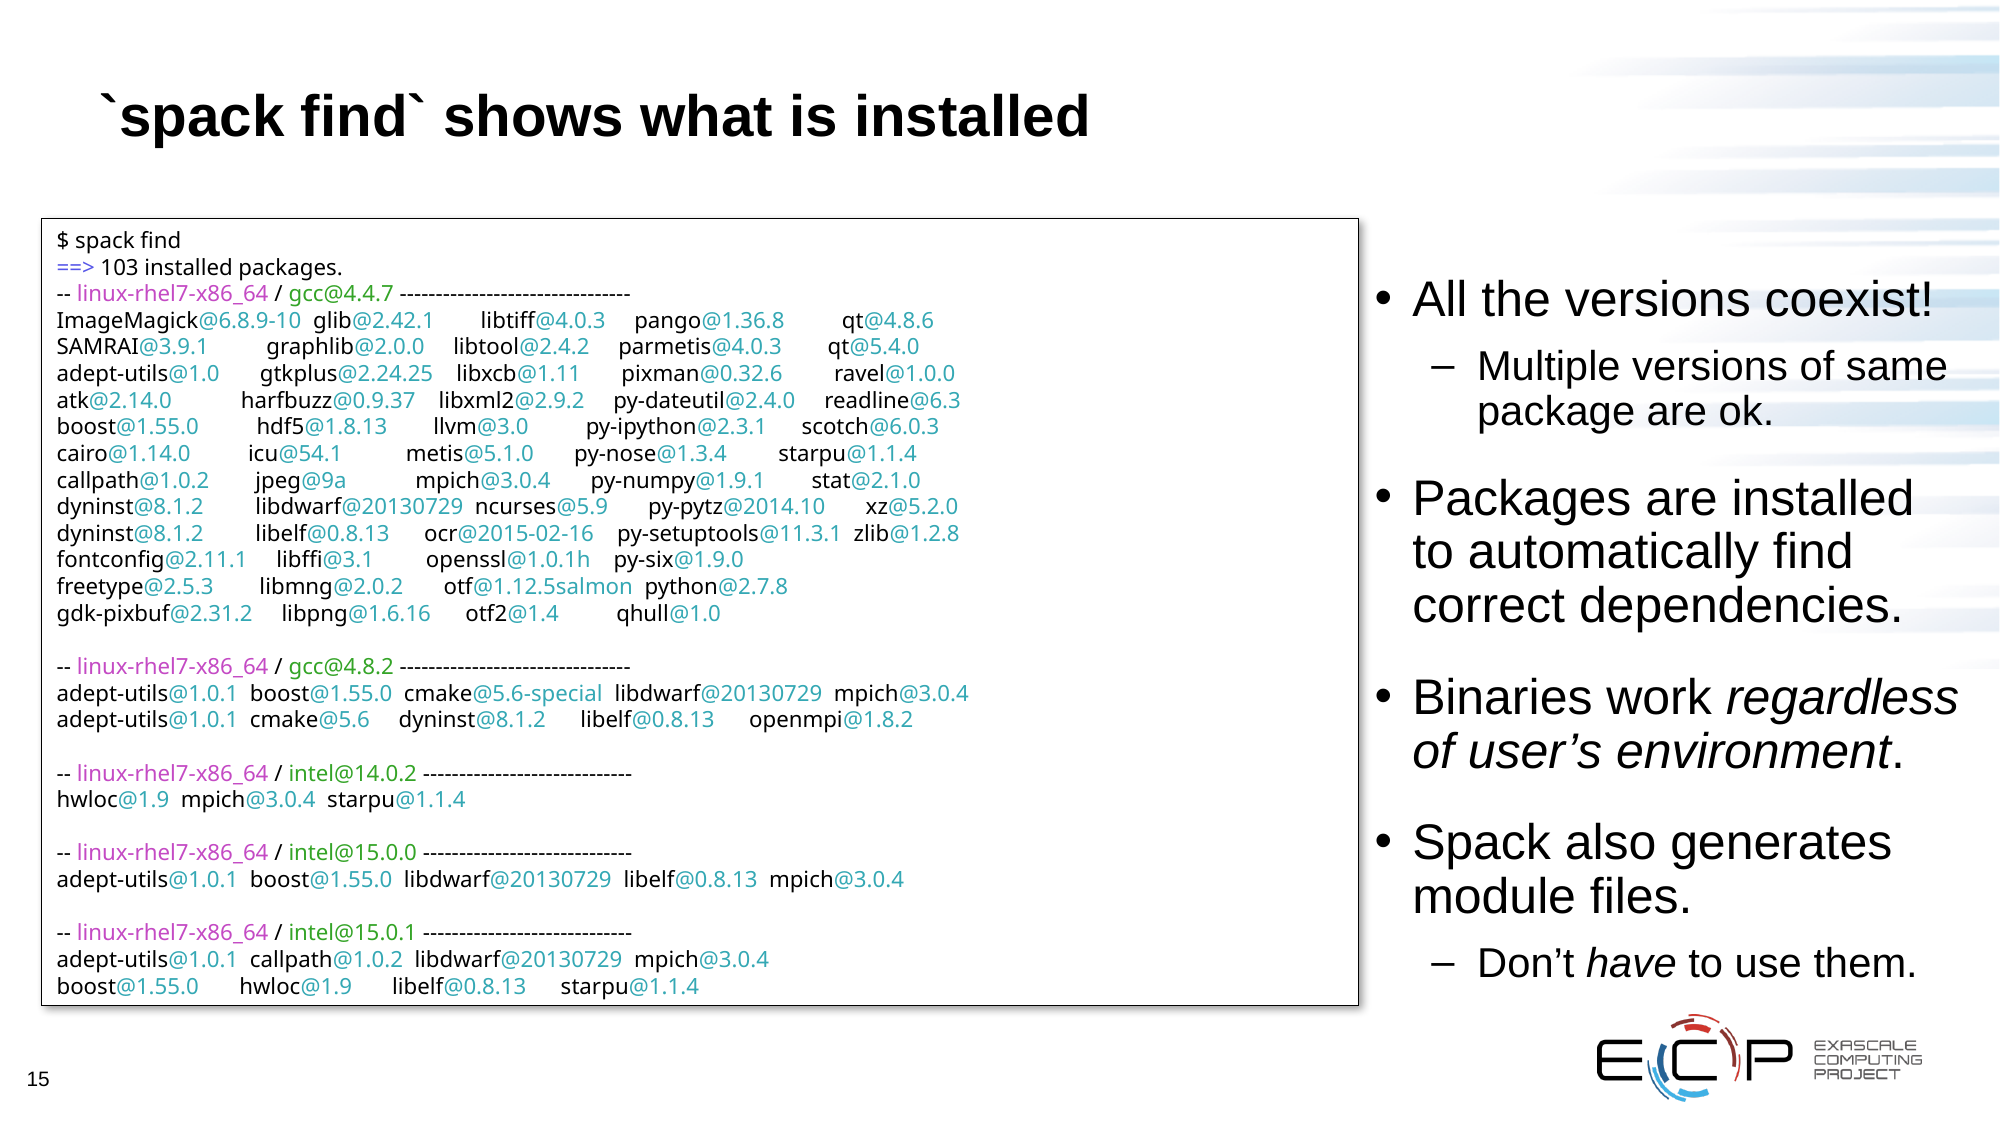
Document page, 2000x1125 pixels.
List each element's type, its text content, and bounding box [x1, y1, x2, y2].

text_box $ spack find ==> 103 installed packages. -- linux-rhel7-x86_64 / gcc@4.4.7 -------------------------------- ImageMagick@6.8.9-10 glib@2.42.1 libtiff@4.0.3 pango@1.36.8 qt@4.8.6 SAMRAI@3.9.1 graphlib@2.0.0 libtool@2.4.2 parmetis@4.0.3 qt@5.4.0 adept-utils@1.0 gtkplus@2.24.25 libxcb@1.11 pixman@0.32.6 ravel@1.0.0 atk@2.14.0 harfbuzz@0.9.37 libxml2@2.9.2 py-dateutil@2.4.0 readline@6.3 boost@1.55.0 hdf5@1.8.13 llvm@3.0 py-ipython@2.3.1 scotch@6.0.3 cairo@1.14.0 icu@54.1 metis@5.1.0 py-nose@1.3.4 starpu@1.1.4 callpath@1.0.2 jpeg@9a mpich@3.0.4 py-numpy@1.9.1 stat@2.1.0 dyninst@8.1.2 libdwarf@20130729 ncurses@5.9 py-pytz@2014.10 xz@5.2.0 dyninst@8.1.2 libelf@0.8.13 ocr@2015-02-16 py-setuptools@11.3.1 zlib@1.2.8 fontconfig@2.11.1 libffi@3.1 openssl@1.0.1h py-six@1.9.0 freetype@2.5.3 libmng@2.0.2 otf@1.12.5salmon python@2.7.8 gdk-pixbuf@2.31.2 libpng@1.6.16 otf2@1.4 qhull@1.0 -- linux-rhel7-x86_64 / gcc@4.8.2 -------------------------------- adept-utils@1.0.1 boost@1.55.0 cmake@5.6-special libdwarf@20130729 mpich@3.0.4 adept-utils@1.0.1 cmake@5.6 dyninst@8.1.2 libelf@0.8.13 openmpi@1.8.2 -- linux-rhel7-x86_64 / intel@14.0.2 ----------------------------- hwloc@1.9 mpich@3.0.4 starpu@1.1.4 -- linux-rhel7-x86_64 / intel@15.0.0 ----------------------------- adept-utils@1.0.1 boost@1.55.0 libdwarf@20130729 libelf@0.8.13 mpich@3.0.4 -- linux-rhel7-x86_64 / intel@15.0.1 ----------------------------- adept-utils@1.0.1 callpath@1.0.2 libdwarf@20130729 mpich@3.0.4 boost@1.55.0 hwloc@1.9 libelf@0.8.13 starpu@1.1.4 [41, 218, 1359, 1006]
list All the versions coexist! Multiple versions of same package are ok. Packages are installed to automatically find correct dependencies. Binaries work regardless of user’s environment. Spack also generates module files. Don’t have to use them. [1374, 265, 1976, 1008]
picture [1597, 1014, 1922, 1102]
title `spack find` shows what is installed [99, 35, 1900, 202]
picture [1531, 0, 2000, 669]
